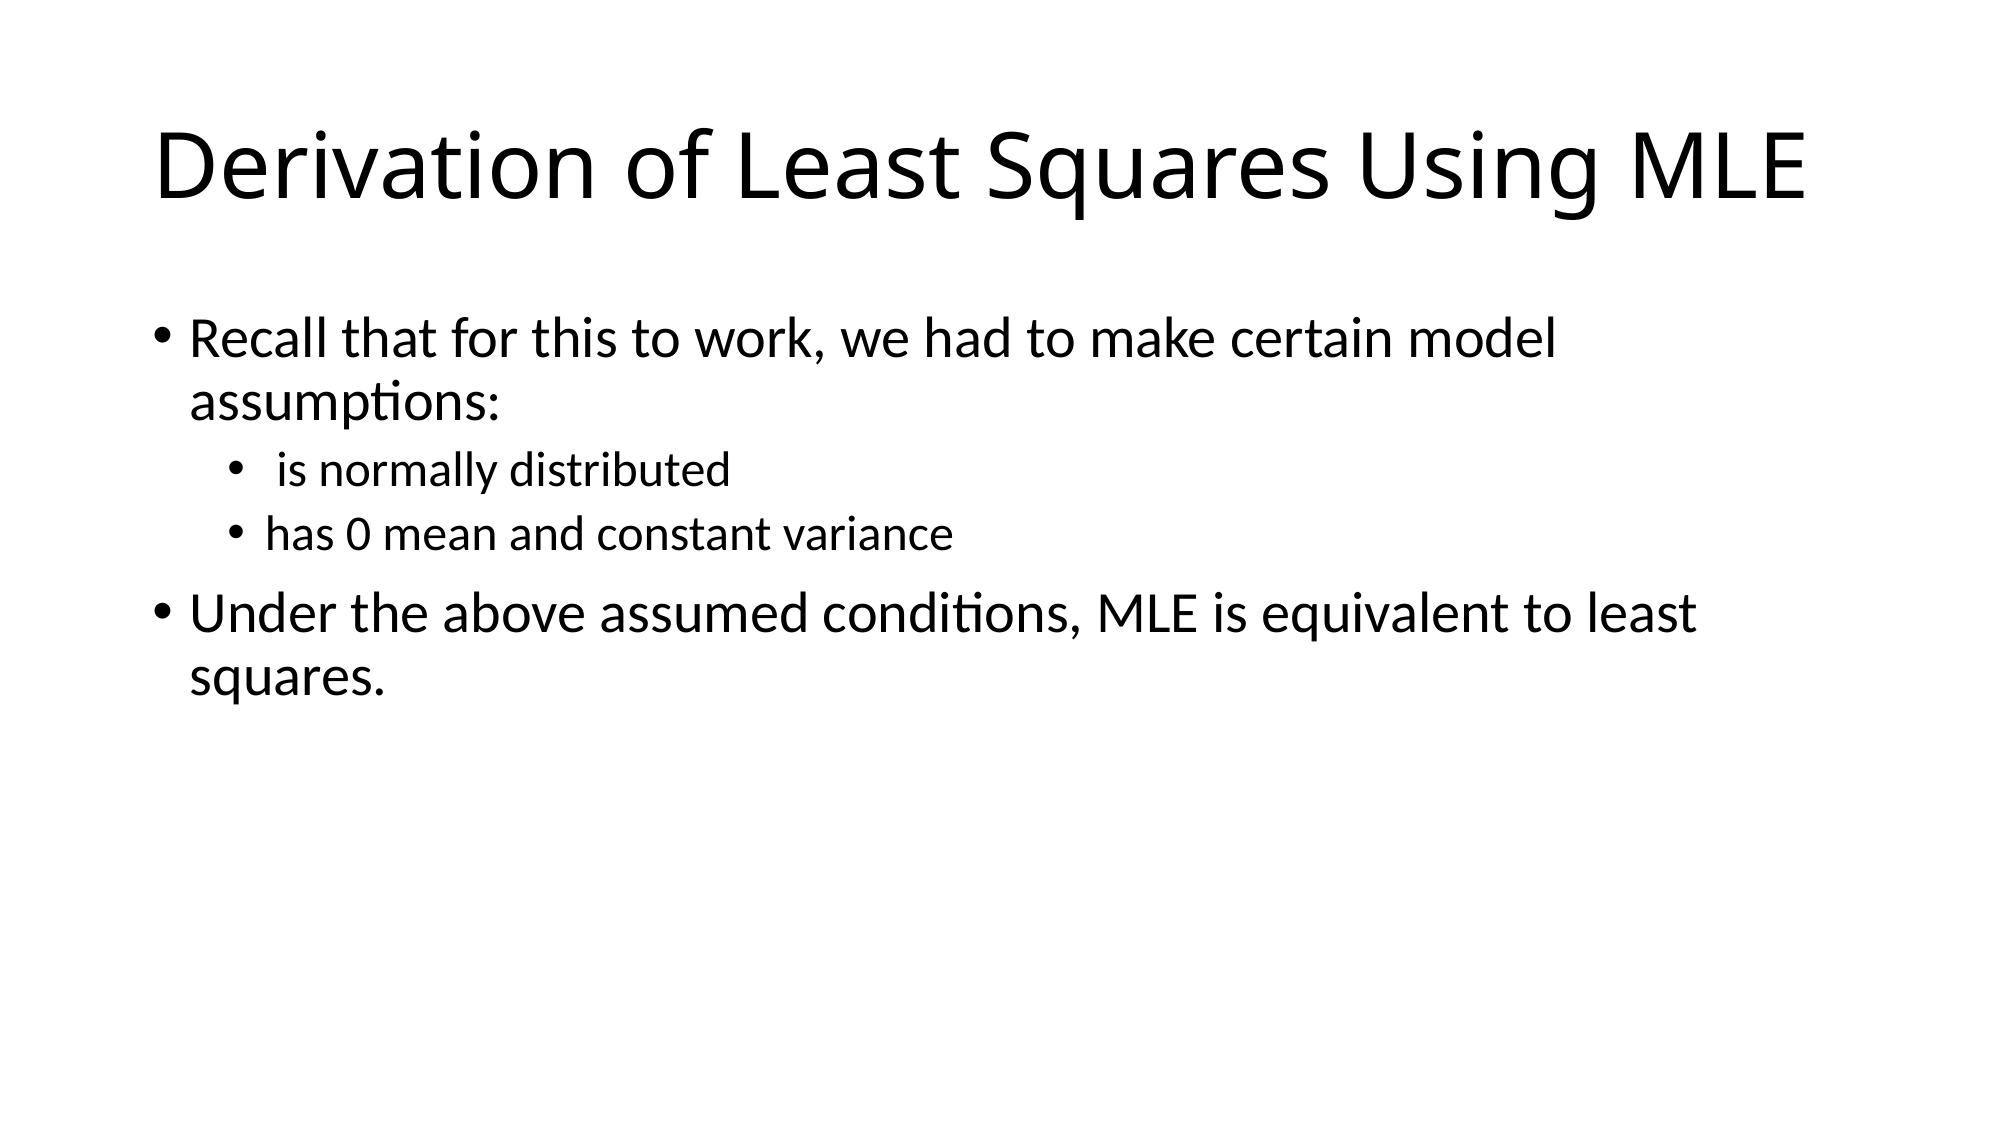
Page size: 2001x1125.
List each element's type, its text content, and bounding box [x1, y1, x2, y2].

title Derivation of Least Squares Using MLE [137, 59, 1863, 278]
